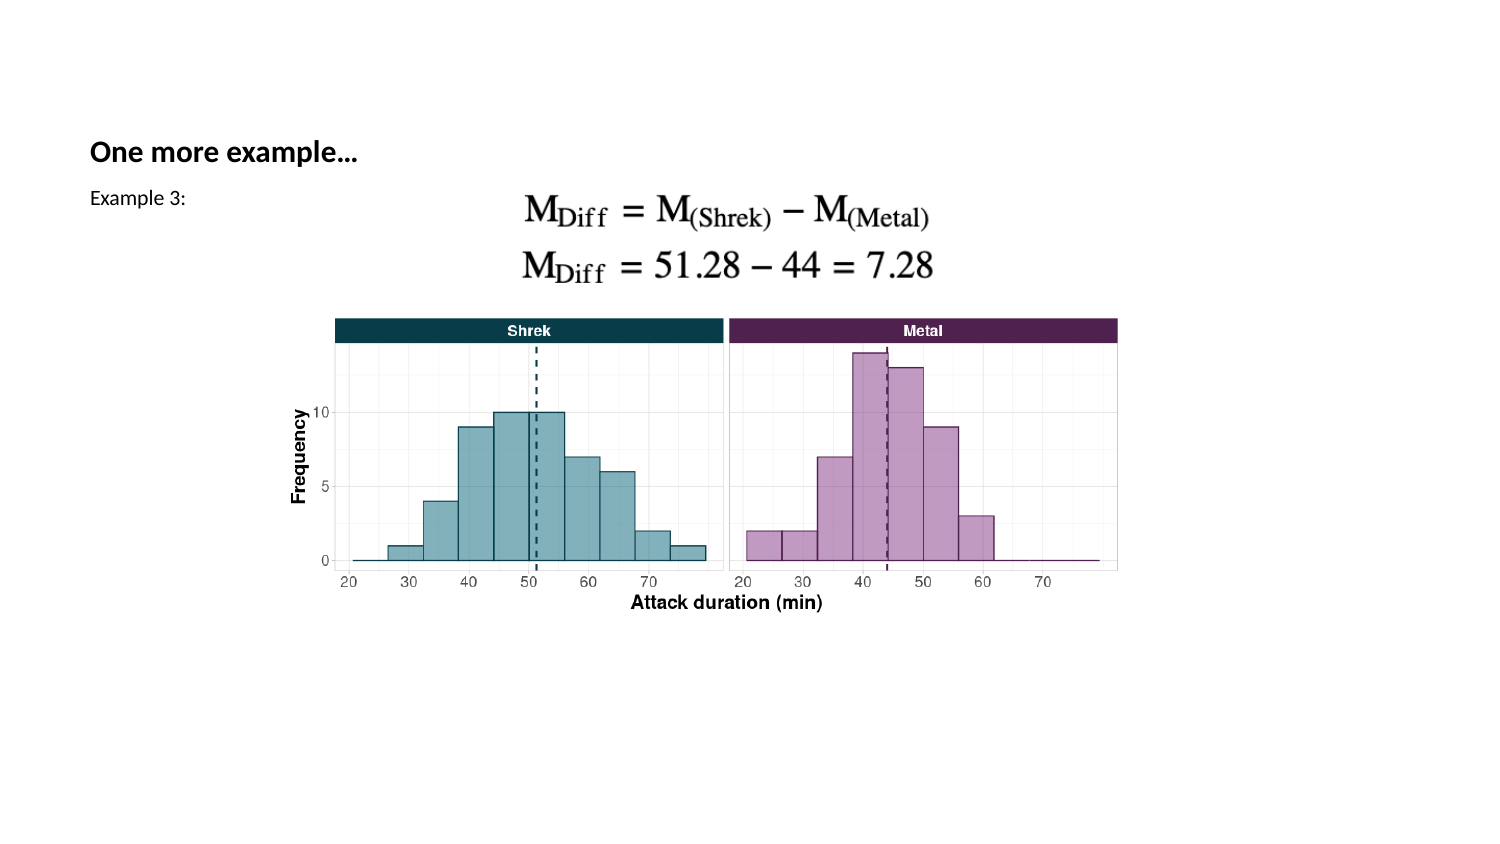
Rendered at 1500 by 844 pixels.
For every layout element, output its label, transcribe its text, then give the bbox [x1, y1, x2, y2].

title One more example… [75, 33, 569, 176]
list Example 3: [75, 176, 569, 754]
picture [478, 163, 992, 311]
picture [285, 312, 1124, 618]
